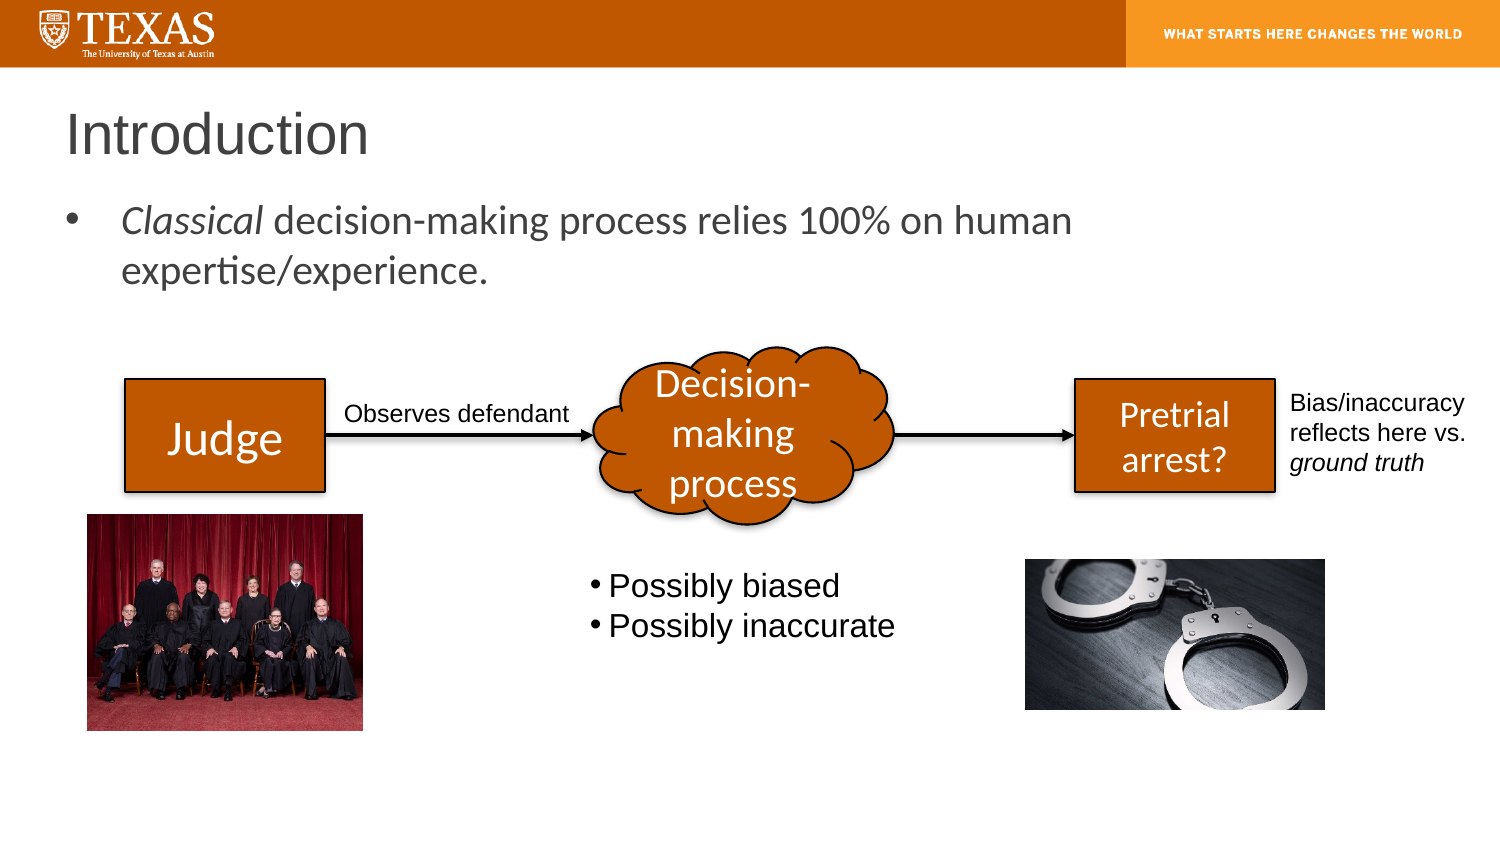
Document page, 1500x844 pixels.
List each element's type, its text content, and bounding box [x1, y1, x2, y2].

text_box Decision-making process [592, 346, 895, 526]
text_box Observes defendant [328, 389, 589, 434]
text_box Bias/inaccuracy reflects here vs. ground truth [1274, 379, 1488, 484]
text_box Pretrial arrest? [1074, 378, 1276, 492]
text_box Judge [124, 378, 326, 492]
title Introduction [50, 96, 1450, 167]
text_box Possibly biased Possibly inaccurate [575, 556, 964, 652]
picture [0, 0, 1500, 844]
list Classical decision-making process relies 100% on human expertise/experience. [50, 185, 1450, 323]
